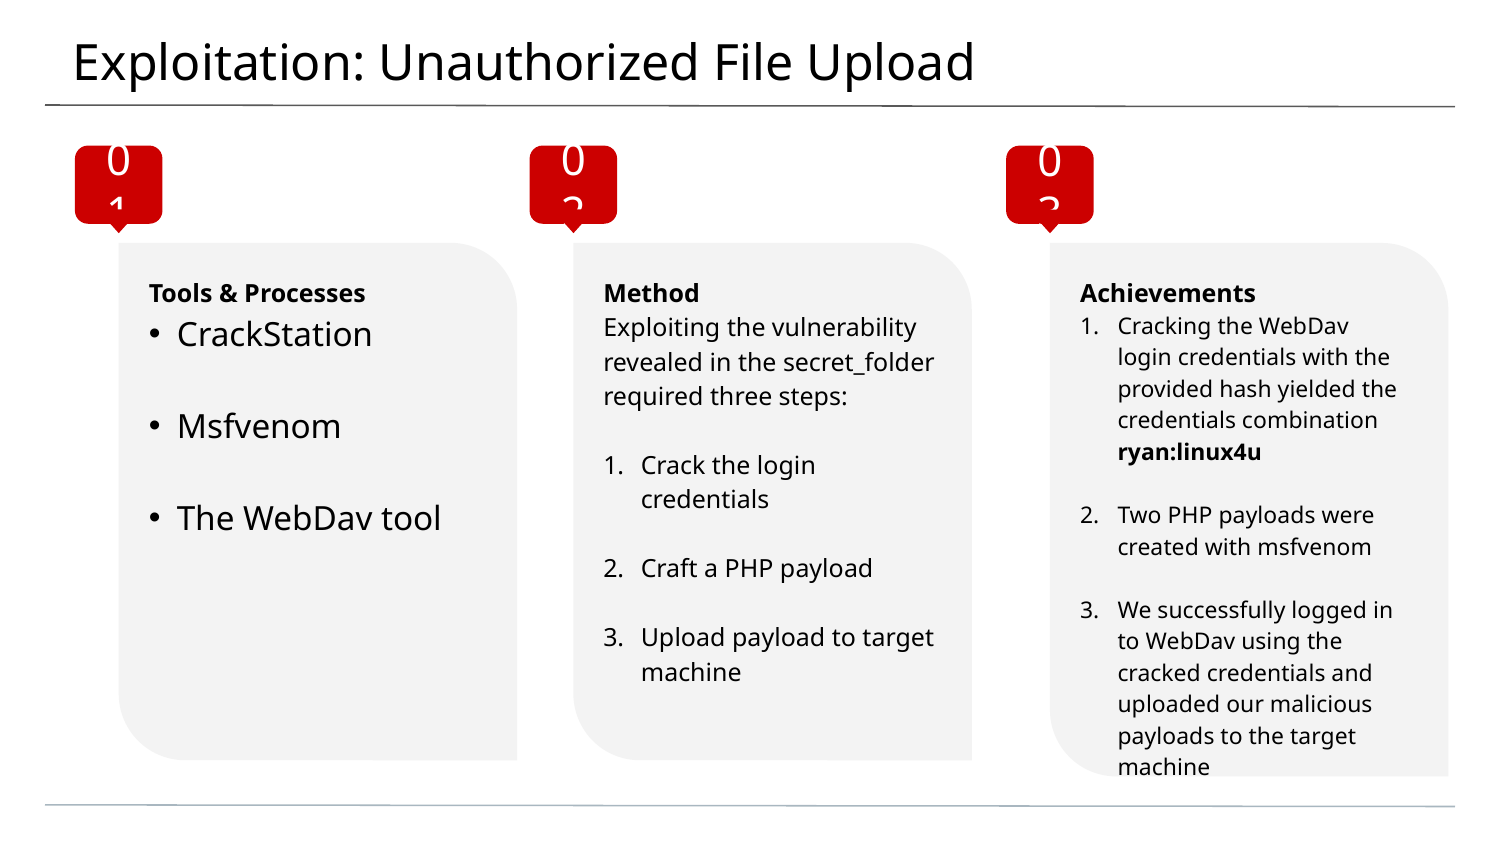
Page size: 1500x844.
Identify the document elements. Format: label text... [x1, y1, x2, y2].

text_box Method Exploiting the vulnerability revealed in the secret_folder required three steps: Crack the login credentials Craft a PHP payload Upload payload to target machine [573, 242, 972, 761]
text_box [1005, 145, 1094, 234]
text_box [1439, 275, 1449, 777]
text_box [74, 145, 163, 234]
text_box Tools & Processes CrackStation Msfvenom The WebDav tool [118, 242, 508, 761]
text_box [508, 275, 518, 761]
title Exploitation: Unauthorized File Upload [0, 0, 1500, 88]
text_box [529, 145, 618, 234]
text_box Achievements Cracking the WebDav login credentials with the provided hash yielded the credentials combination ryan:linux4u Two PHP payloads were created with msfvenom We successfully logged in to WebDav using the cracked credentials and uploaded our malicious payloads to the target machine [1050, 242, 1439, 777]
